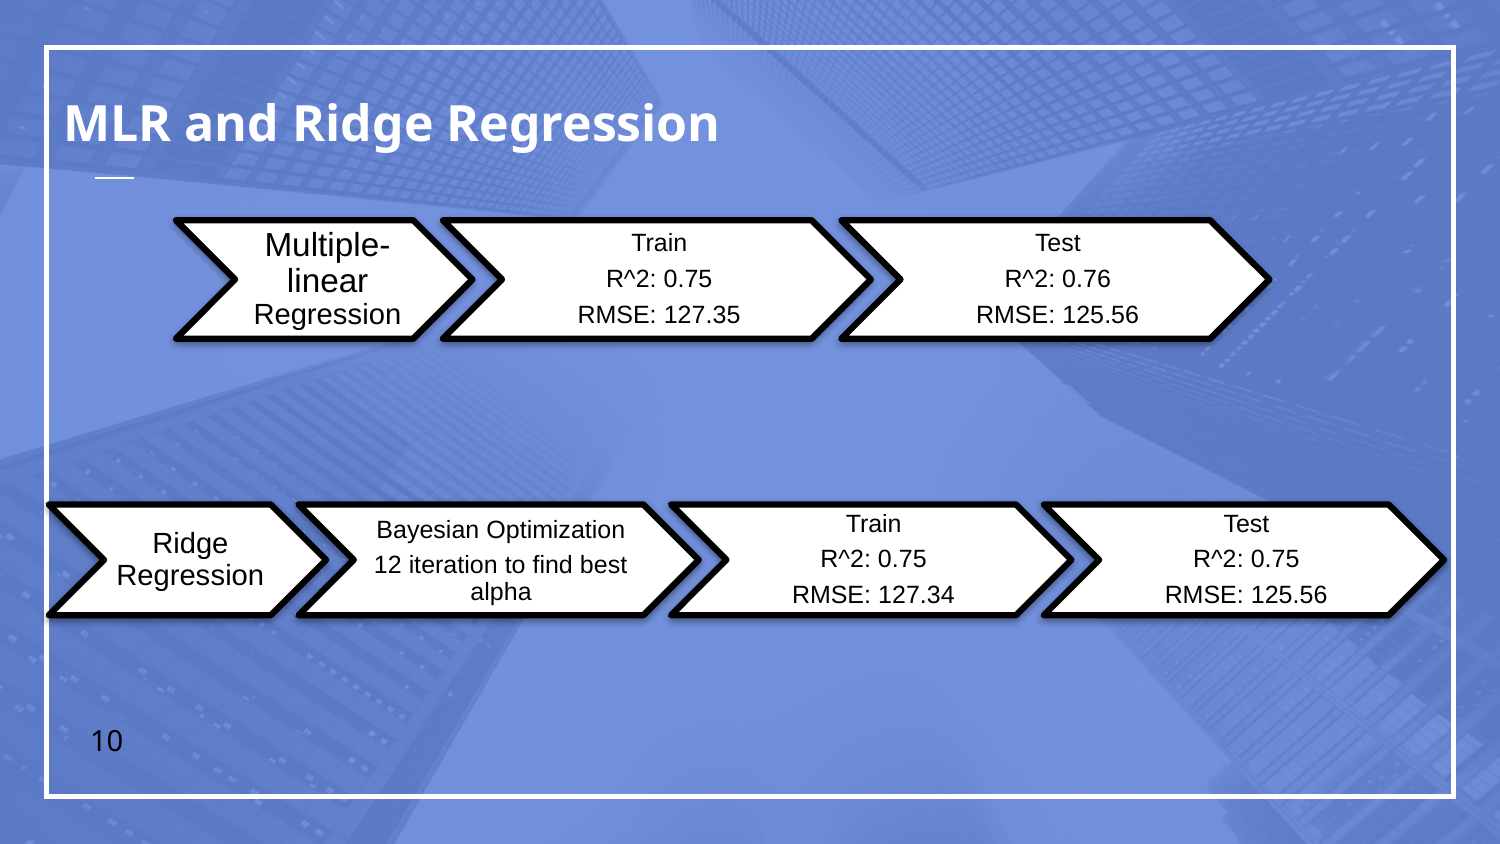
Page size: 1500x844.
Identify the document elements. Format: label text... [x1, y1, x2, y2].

title MLR and Ridge Regression [48, 76, 169, 173]
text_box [48, 260, 1445, 844]
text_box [175, 41, 1271, 259]
